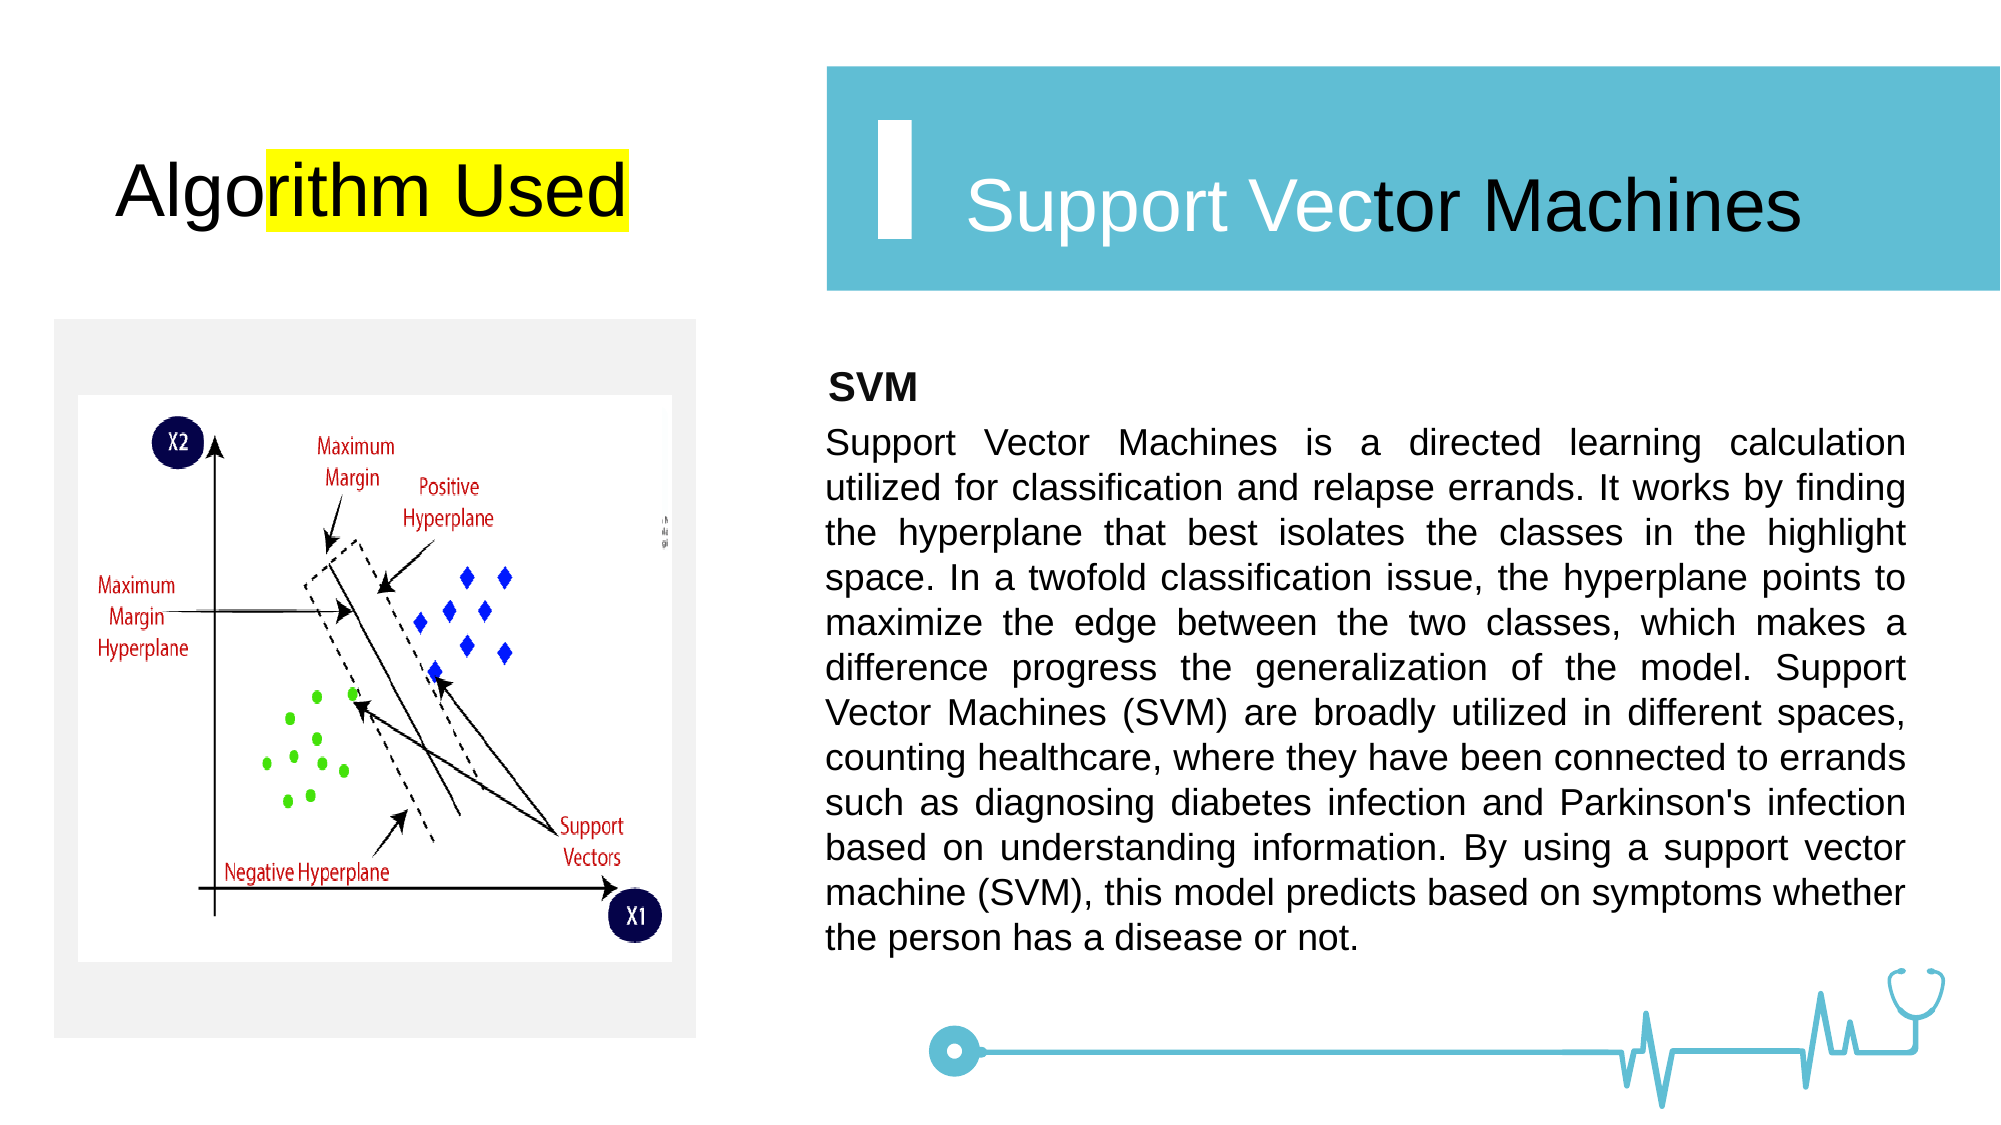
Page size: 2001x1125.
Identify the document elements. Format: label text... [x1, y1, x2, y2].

text_box Support Vector Machines [950, 149, 2000, 266]
picture [53, 318, 697, 1039]
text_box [810, 351, 1922, 972]
title Algorithm Used [100, 133, 1176, 251]
